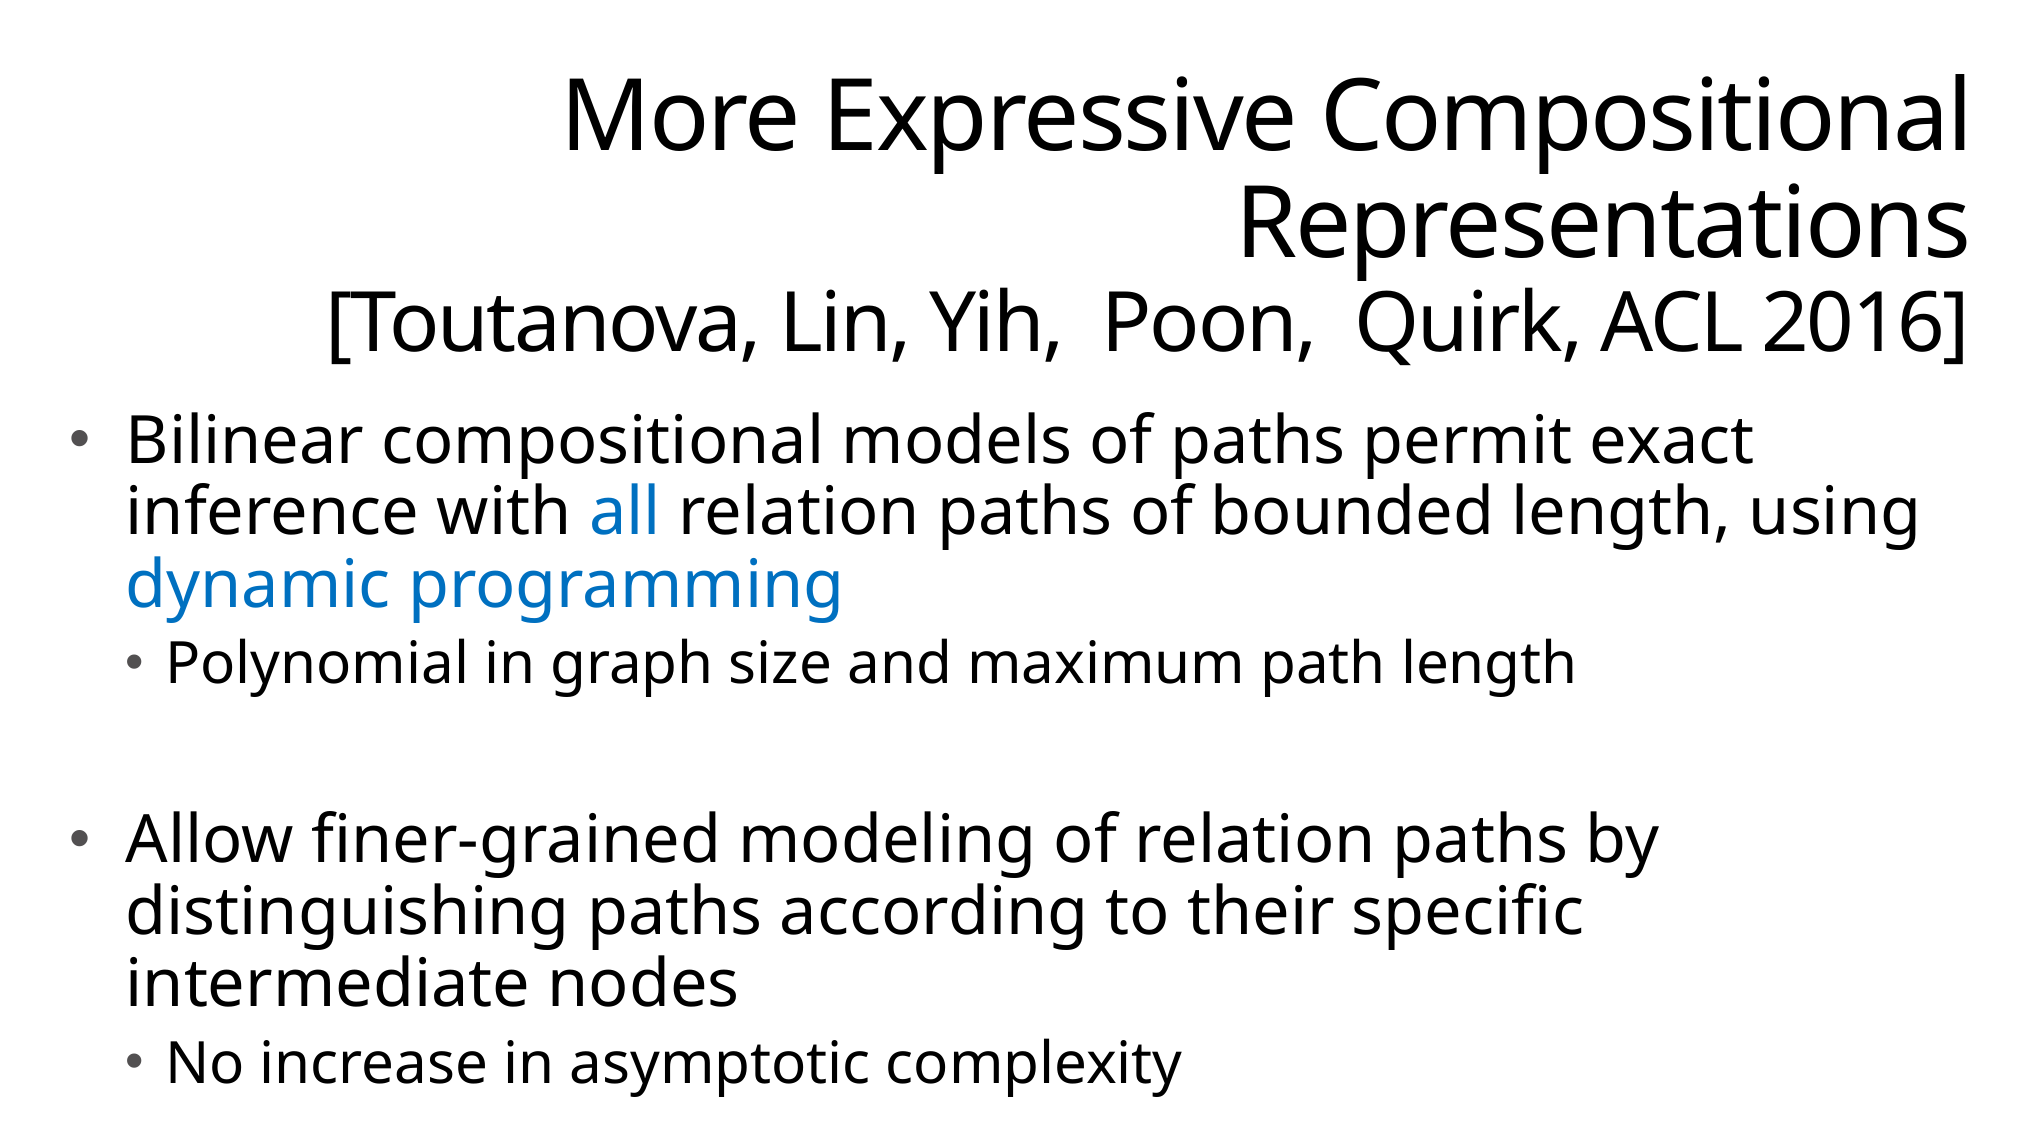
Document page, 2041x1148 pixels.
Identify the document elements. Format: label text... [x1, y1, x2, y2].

list Bilinear compositional models of paths permit exact inference with all relation paths of bounded length, using dynamic programming Polynomial in graph size and maximum path length Allow finer-grained modeling of relation paths by distinguishing paths according to their specific intermediate nodes No increase in asymptotic complexity [45, 390, 1996, 1062]
title More Expressive Compositional Representations [Toutanova, Lin, Yih, Poon, Quirk, ACL 2016] [45, 48, 1996, 294]
